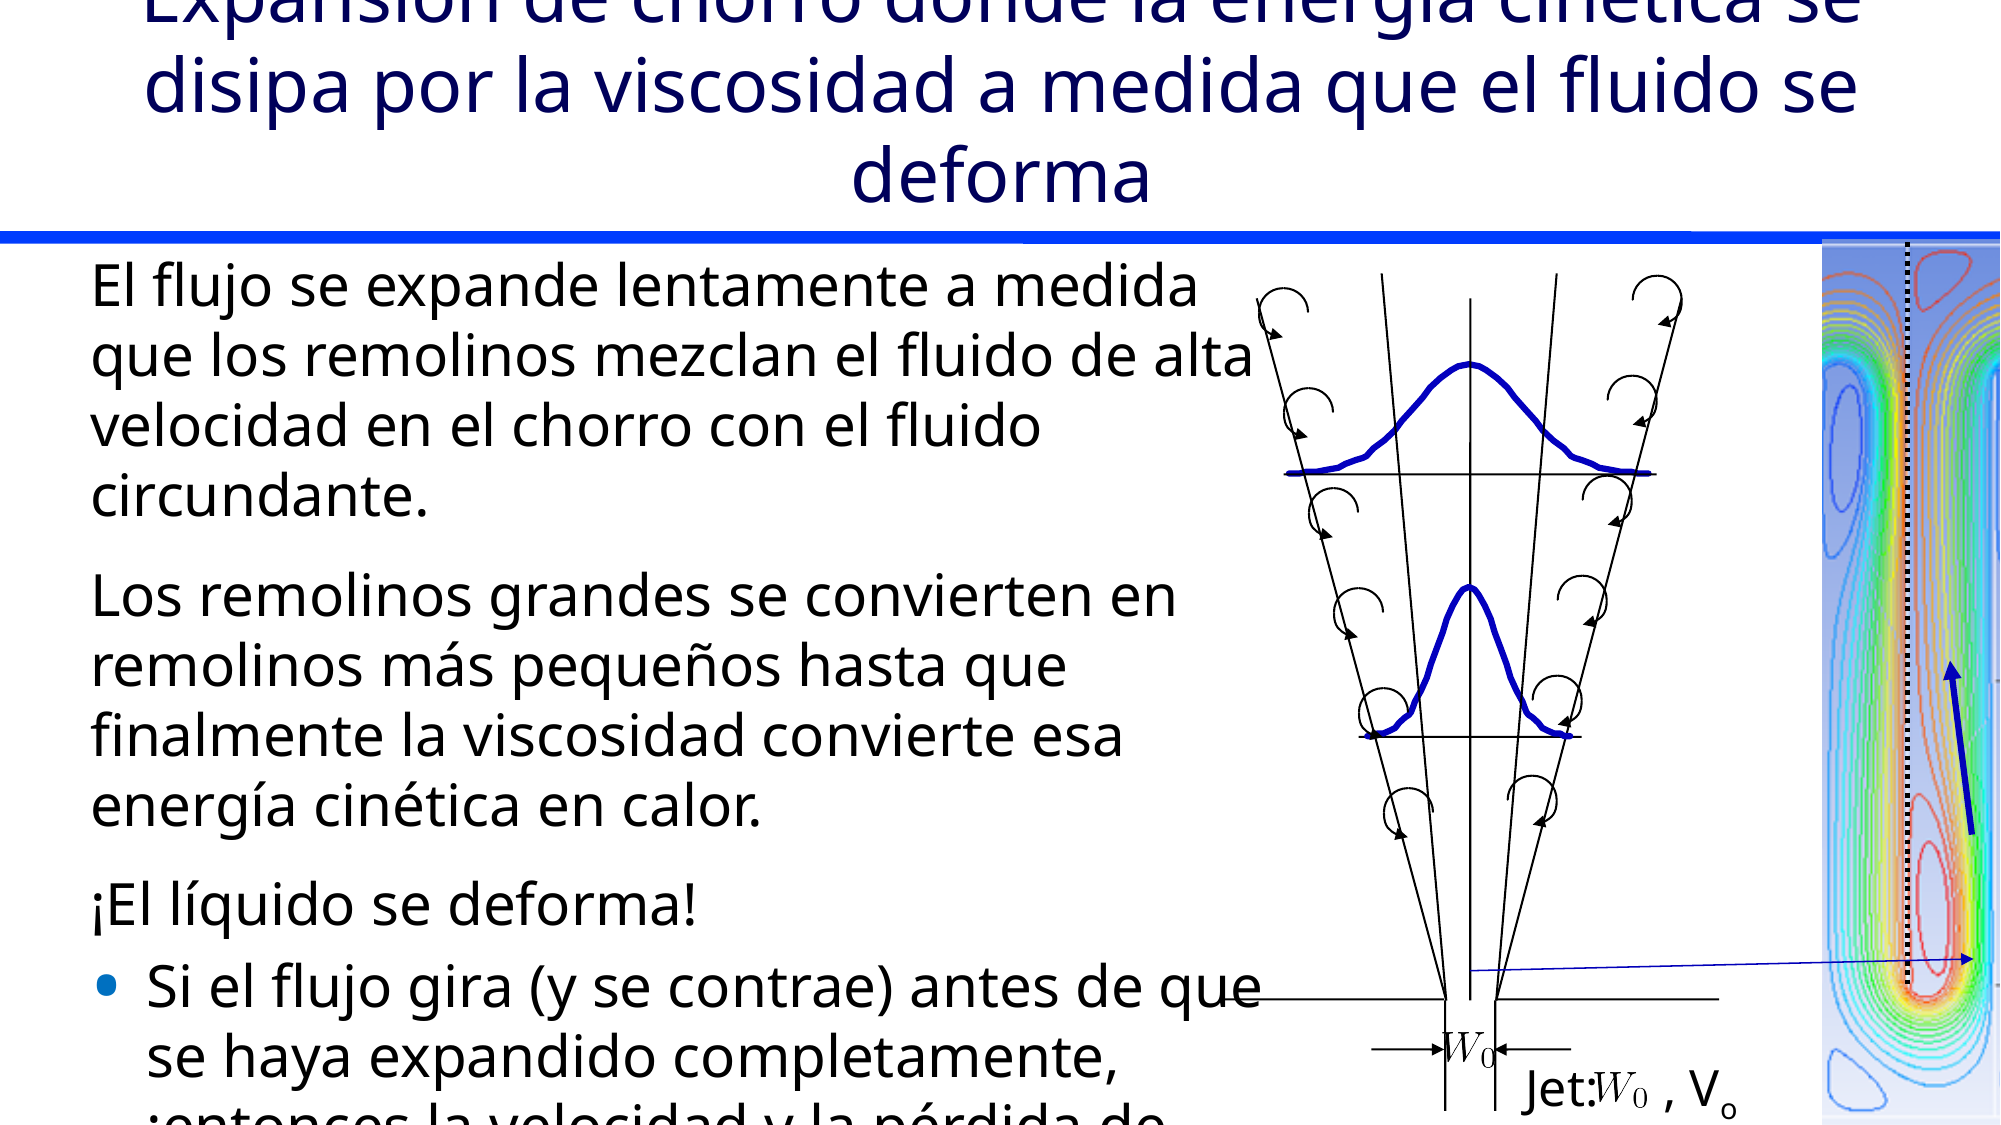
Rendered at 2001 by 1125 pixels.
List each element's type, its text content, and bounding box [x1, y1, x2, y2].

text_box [1557, 575, 1607, 625]
picture [1441, 1031, 1495, 1068]
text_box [1582, 475, 1632, 525]
text_box [1438, 364, 1470, 474]
text_box Jet: , Vo [1510, 1049, 1753, 1125]
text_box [1532, 675, 1582, 725]
text_box [1371, 1043, 1436, 1056]
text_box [1949, 660, 1973, 835]
picture [1594, 1072, 1647, 1108]
title Expansión de chorro donde la energía cinética se disipa por la viscosidad a medida que el fluido se deforma [75, 37, 1930, 225]
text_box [1821, 239, 2000, 1125]
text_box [1469, 958, 1974, 971]
text_box [1499, 1043, 1510, 1056]
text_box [1607, 375, 1657, 425]
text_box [1507, 775, 1557, 825]
list El flujo se expande lentamente a medida que los remolinos mezclan el fluido de alta velocidad en el chorro con el fluido circundante. Los remolinos grandes se convierten en remolinos más pequeños hasta que finalmente la viscosidad convierte esa energía cinética en calor. ¡El líquido se deforma! Si el flujo gira (y se contrae) antes de que se haya expandido completamente, ¡entonces la velocidad y la pérdida de carga son mayores! [74, 240, 1297, 984]
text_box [1632, 275, 1682, 325]
text_box [1471, 364, 1635, 474]
text_box [1438, 586, 1571, 737]
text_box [1258, 287, 1434, 838]
